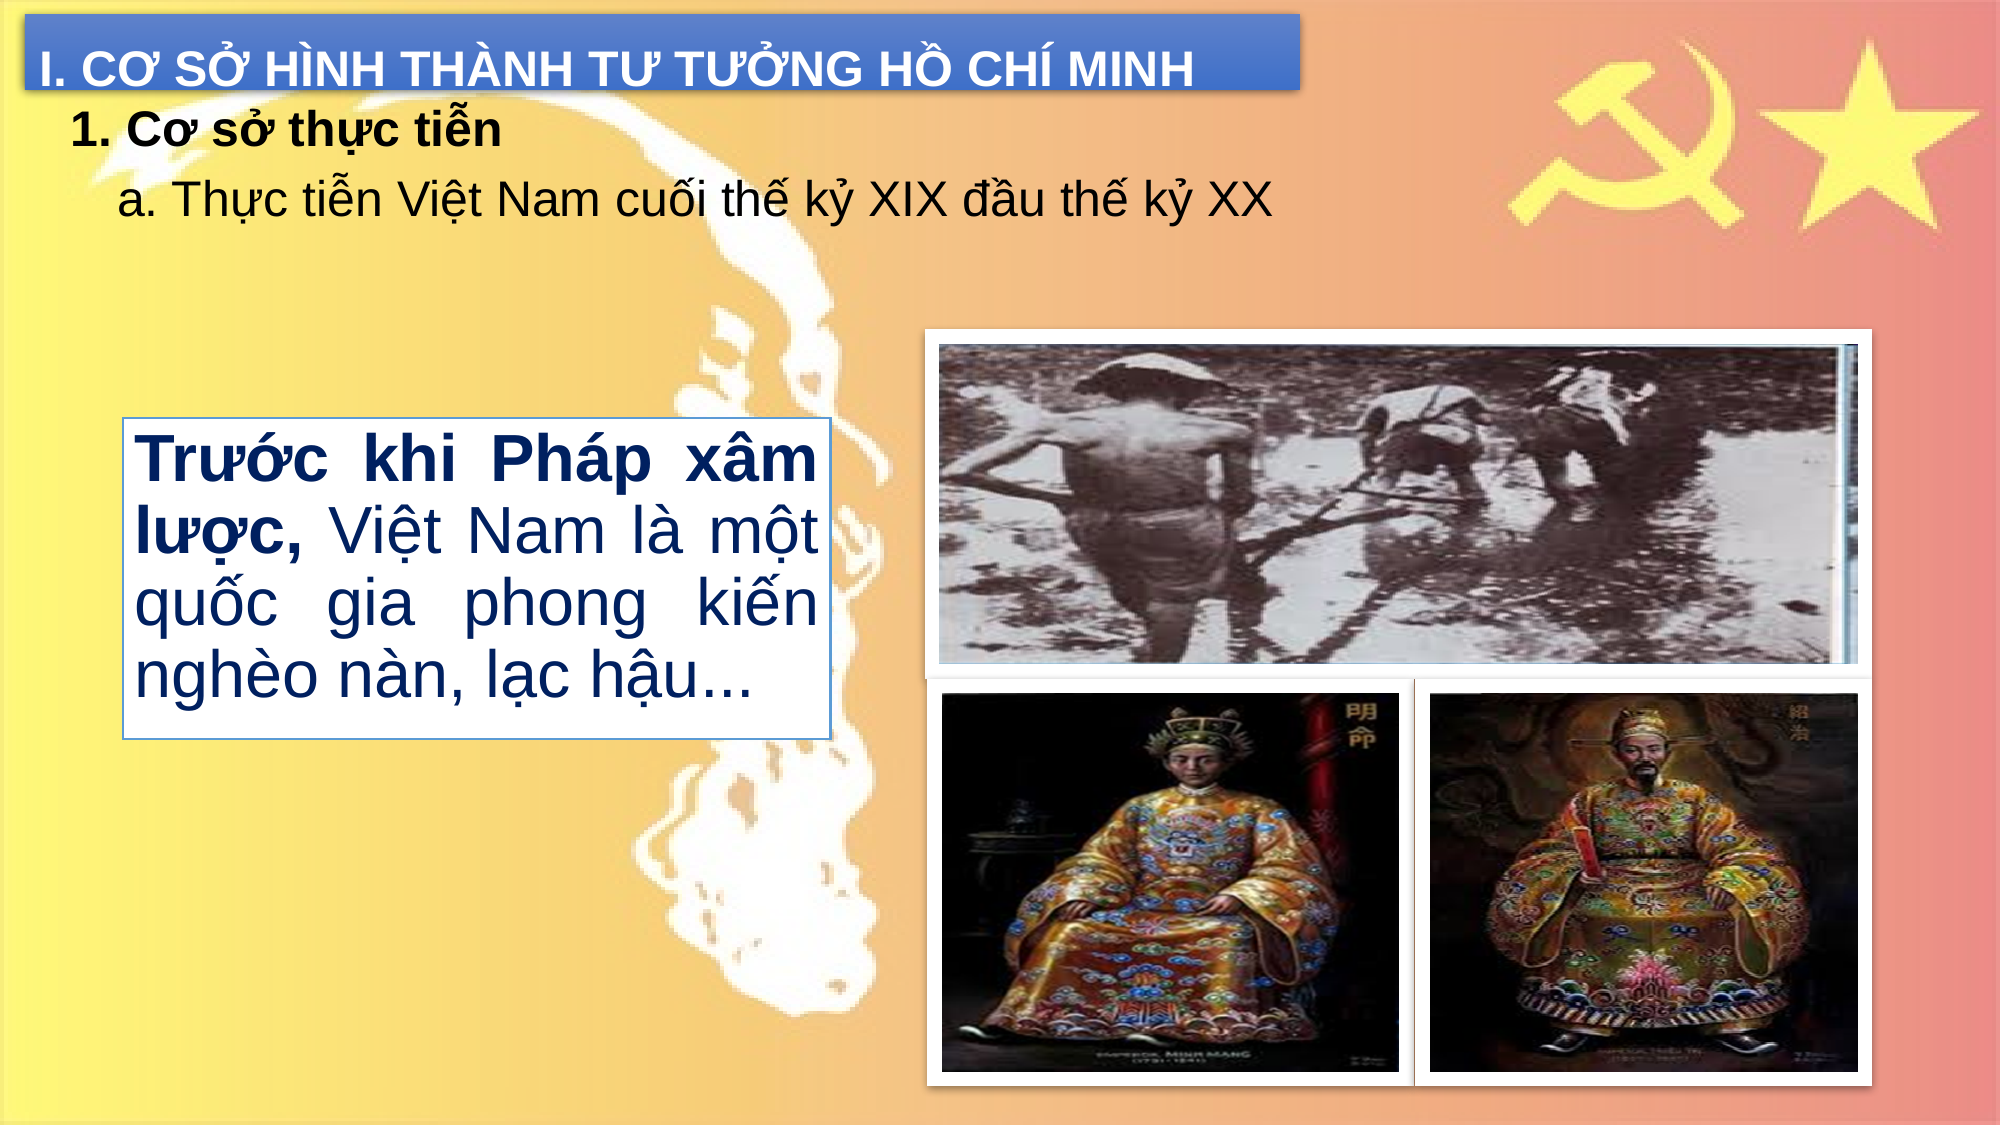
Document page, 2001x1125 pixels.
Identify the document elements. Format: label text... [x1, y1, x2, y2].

text_box a. Thực tiễn Việt Nam cuối thế kỷ XIX đầu thế kỷ XX [102, 159, 1490, 234]
picture [941, 693, 1400, 1072]
title I. CƠ SỞ HÌNH THÀNH TƯ TƯỞNG HỒ CHÍ MINH [24, 14, 1300, 90]
picture [939, 343, 1858, 665]
text_box 1. Cơ sở thực tiễn [55, 89, 606, 165]
text_box Trước khi Pháp xâm lược, Việt Nam là một quốc gia phong kiến nghèo nàn, lạc hậu... [122, 417, 832, 740]
picture [1429, 693, 1858, 1072]
